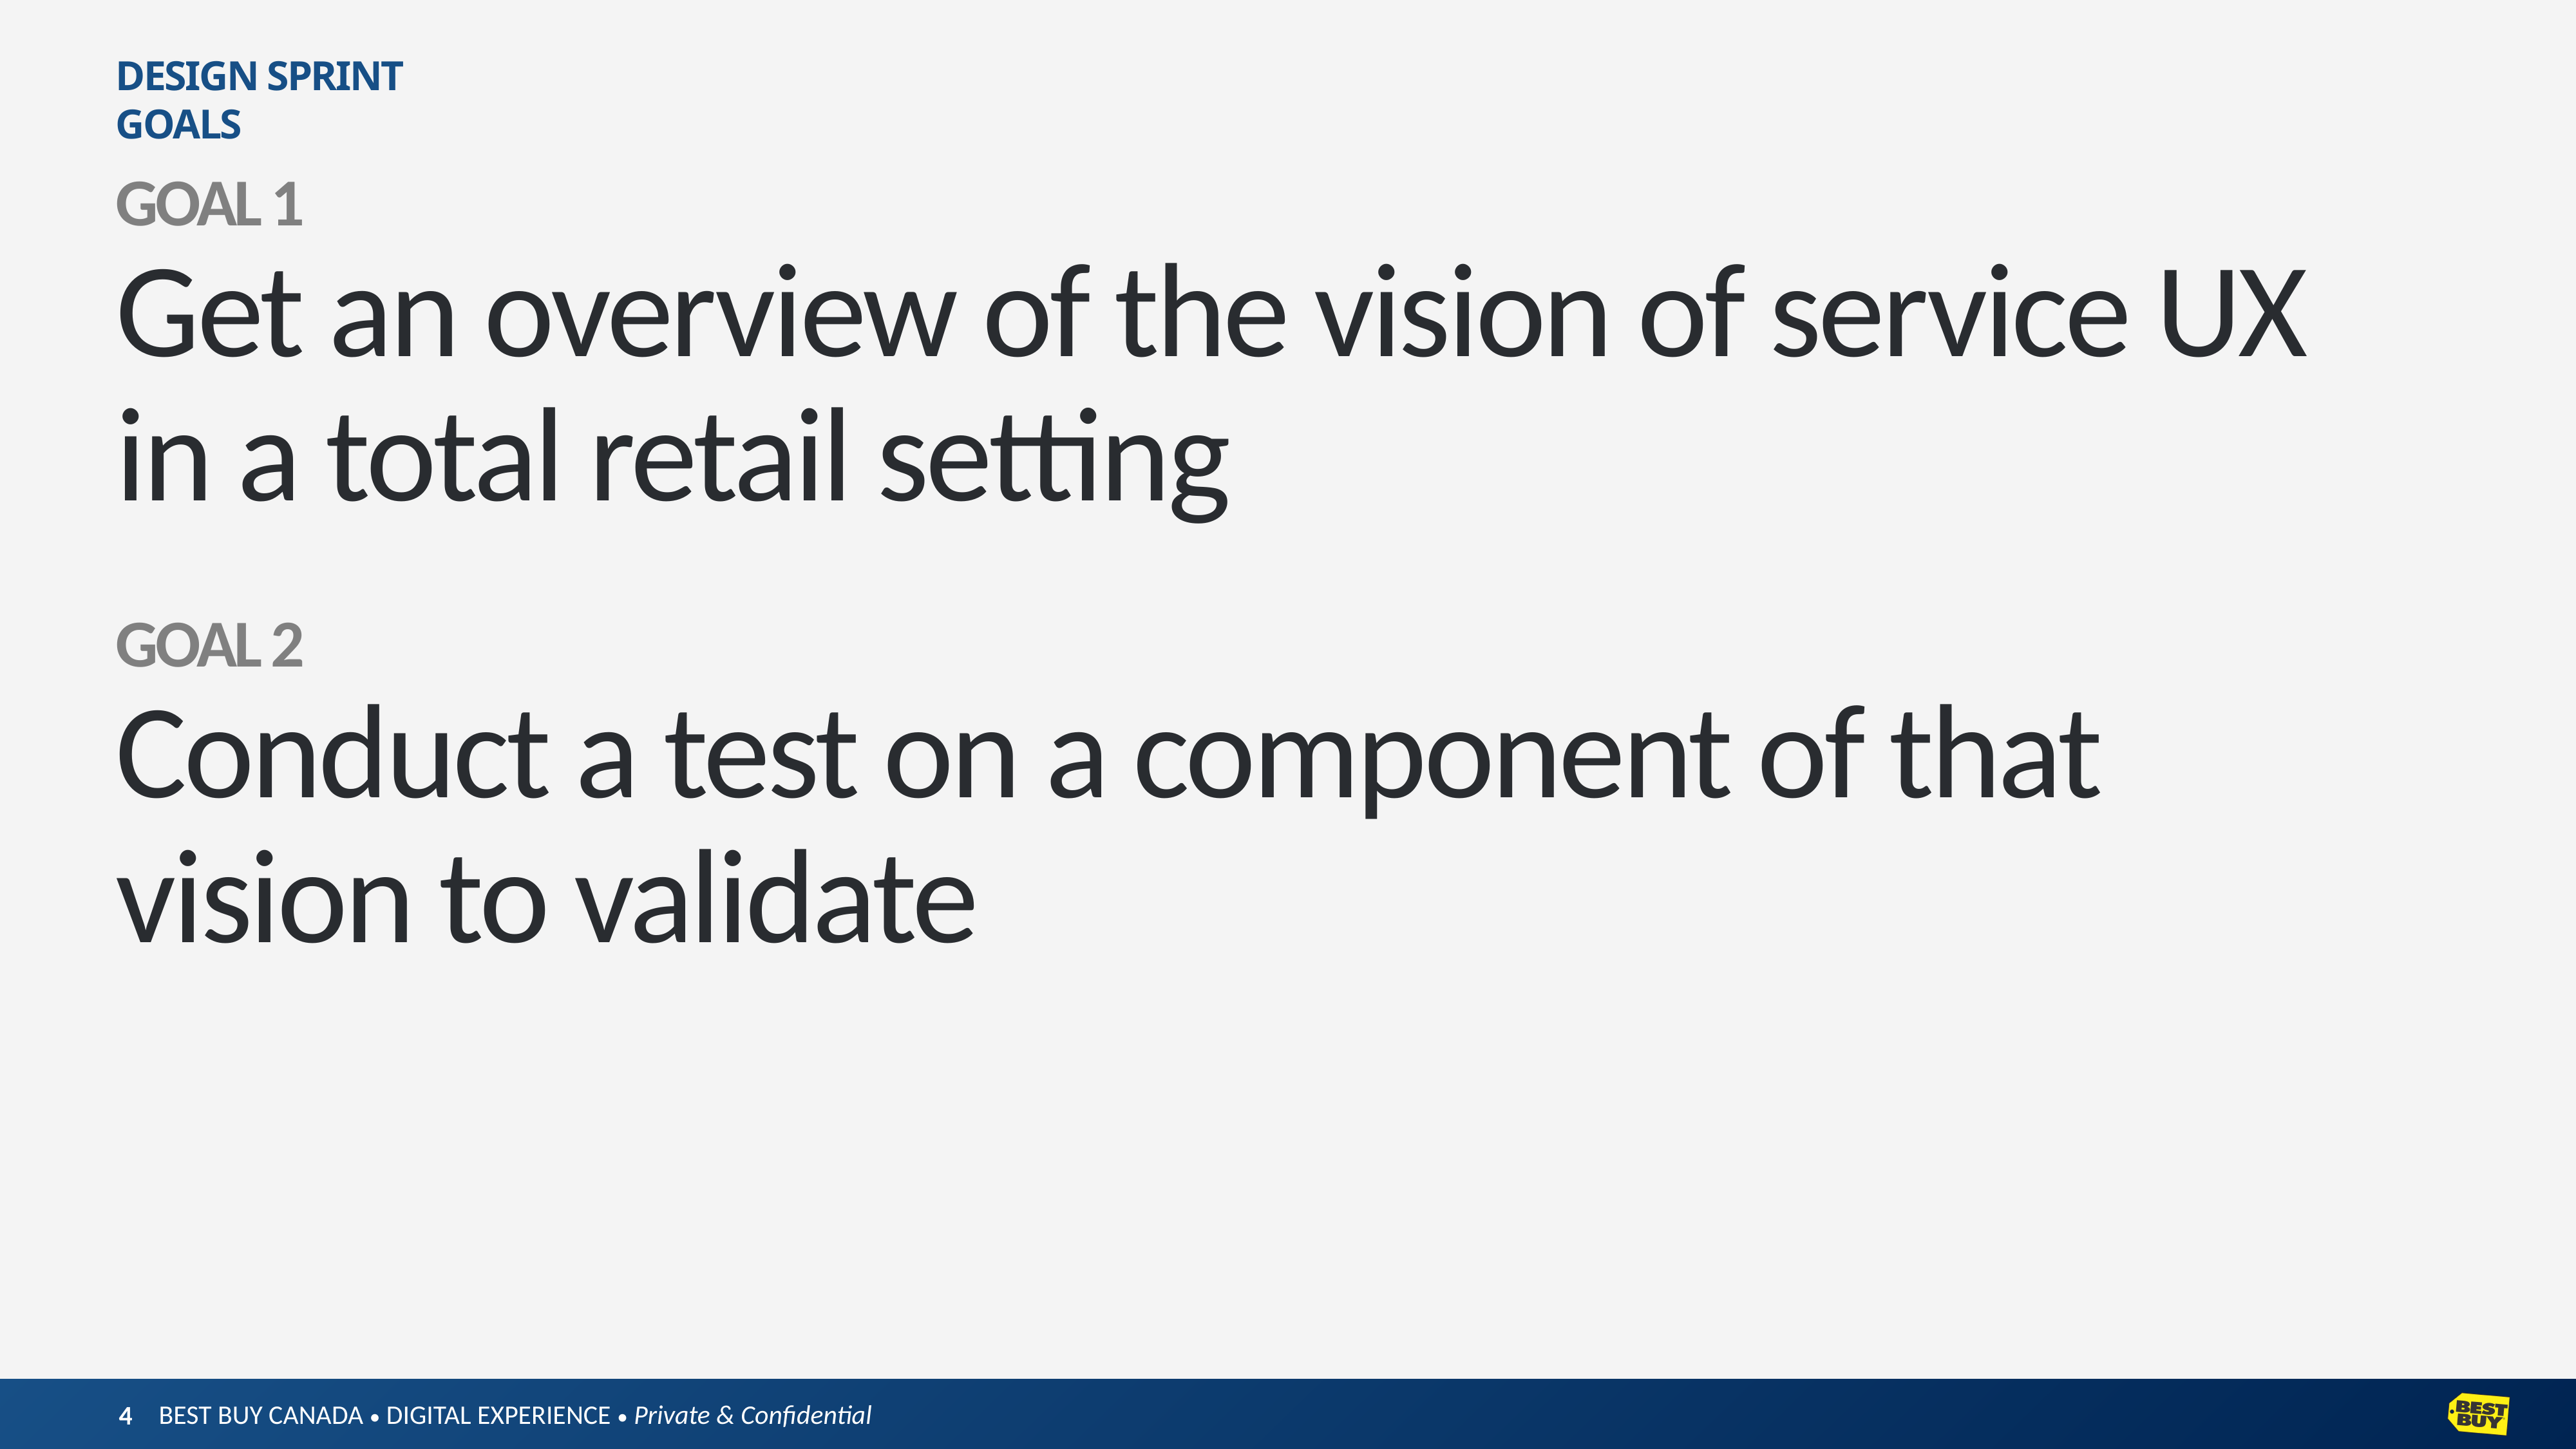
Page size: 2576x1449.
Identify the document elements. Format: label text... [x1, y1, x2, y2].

picture [2447, 1392, 2510, 1436]
list GOAL 1 Get an overview of the vision of service UX in a total retail setting GOAL 2 Conduct a test on a component of that vision to validate [106, 163, 2383, 1237]
list DESIGN SPRINT GOALS [106, 45, 540, 105]
slide_number 4 [106, 1392, 146, 1436]
